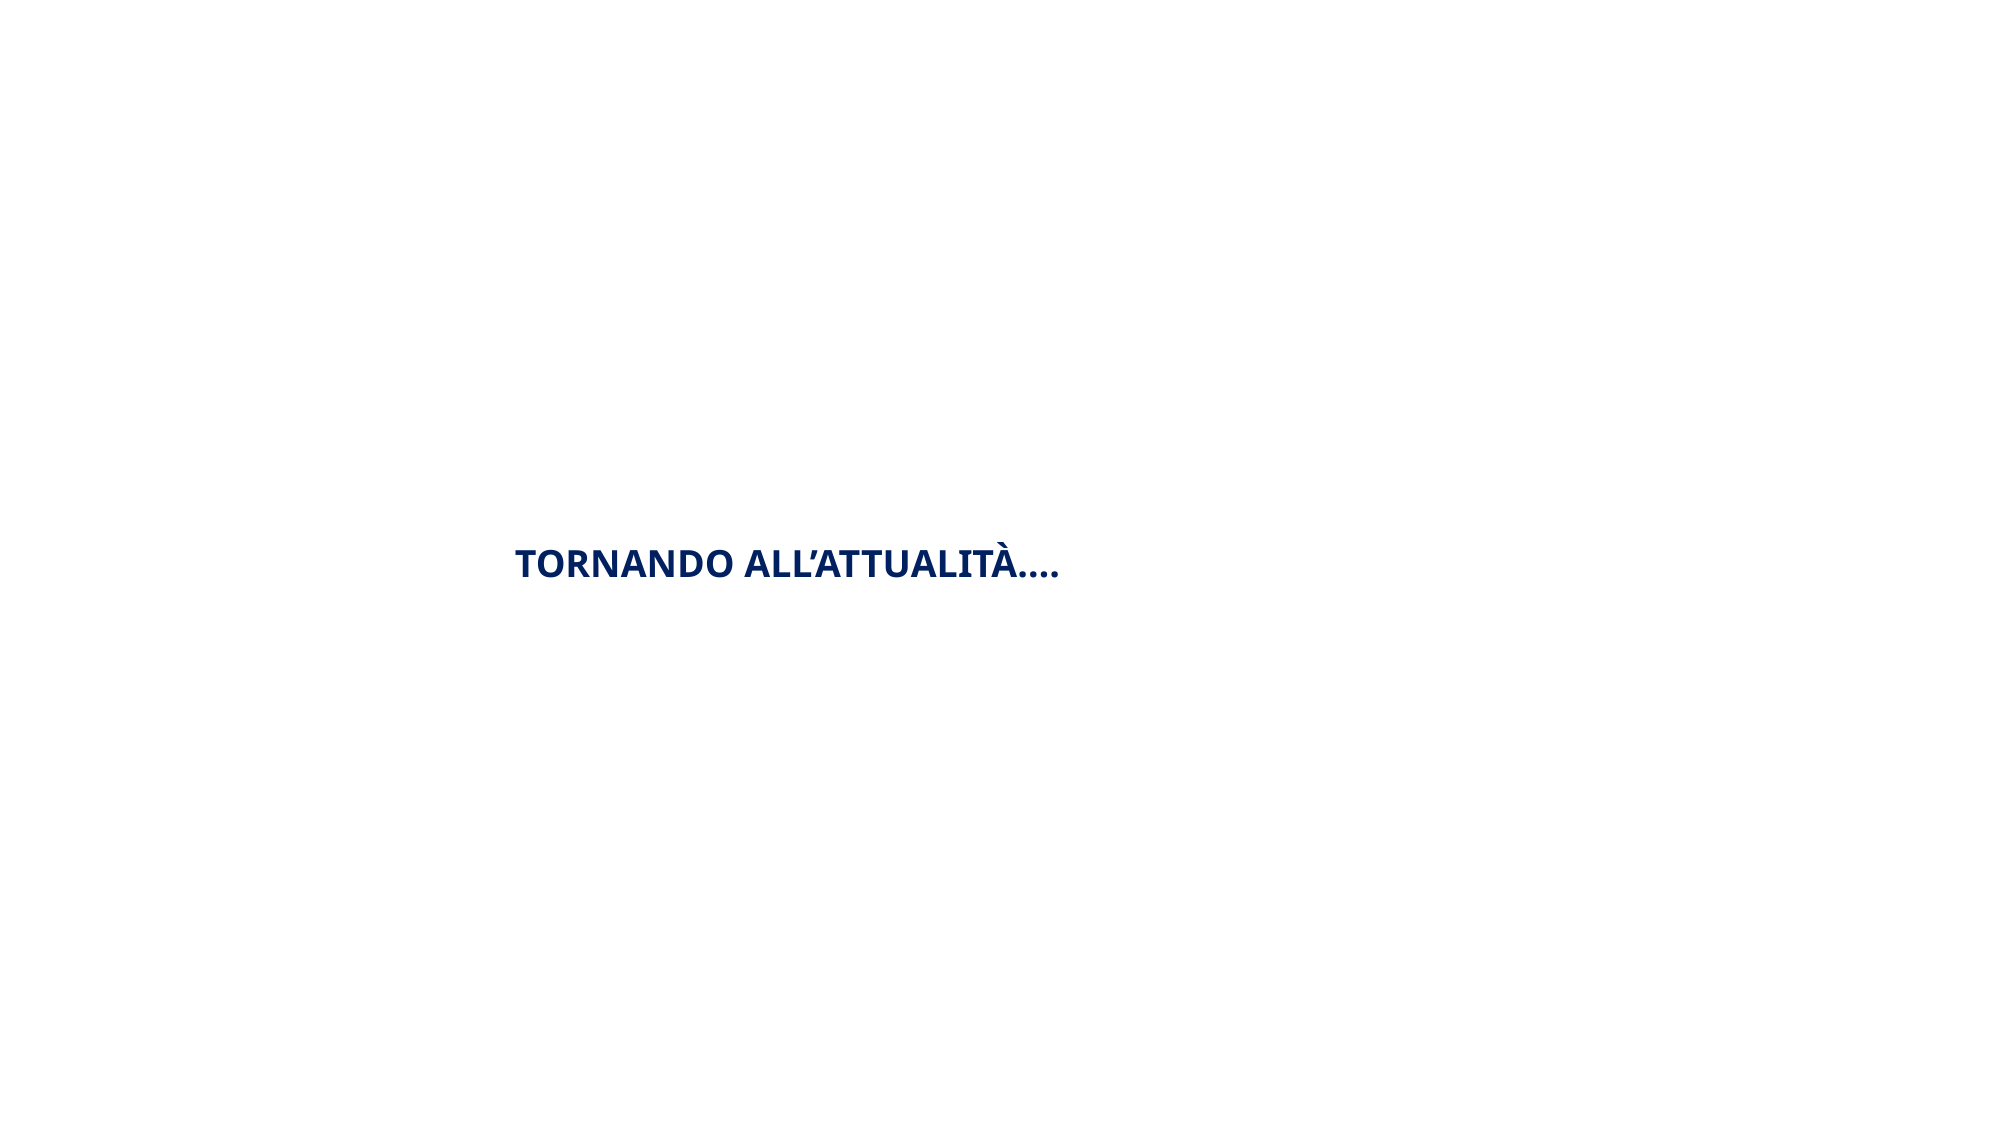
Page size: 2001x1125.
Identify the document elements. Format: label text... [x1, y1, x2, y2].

text_box Tornando all’attualità…. [500, 532, 1500, 592]
